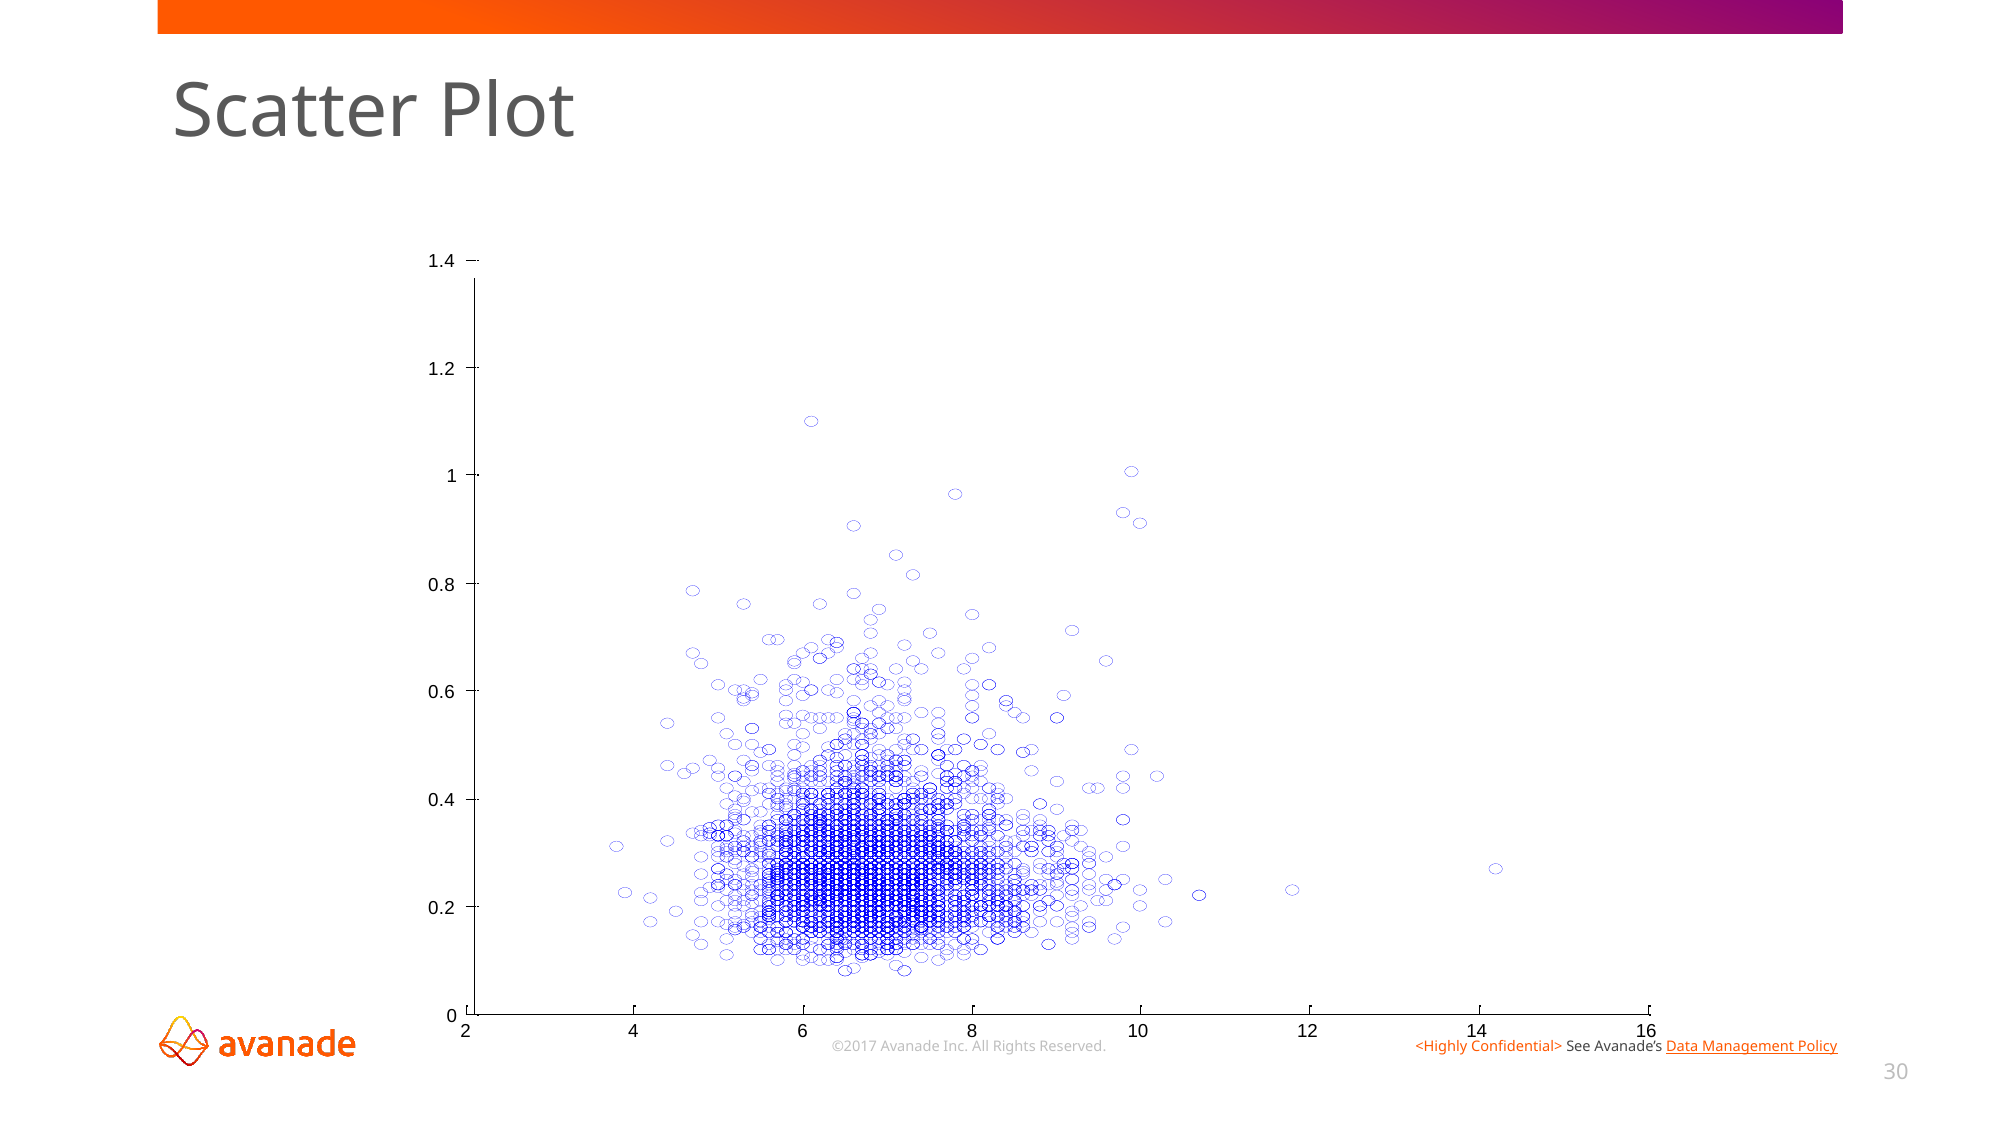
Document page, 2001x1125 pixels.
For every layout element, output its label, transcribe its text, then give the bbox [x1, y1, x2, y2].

picture [138, 995, 384, 1086]
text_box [426, 250, 1666, 1041]
slide_number 30 [1842, 1042, 1924, 1103]
title Scatter Plot [157, 64, 1843, 228]
